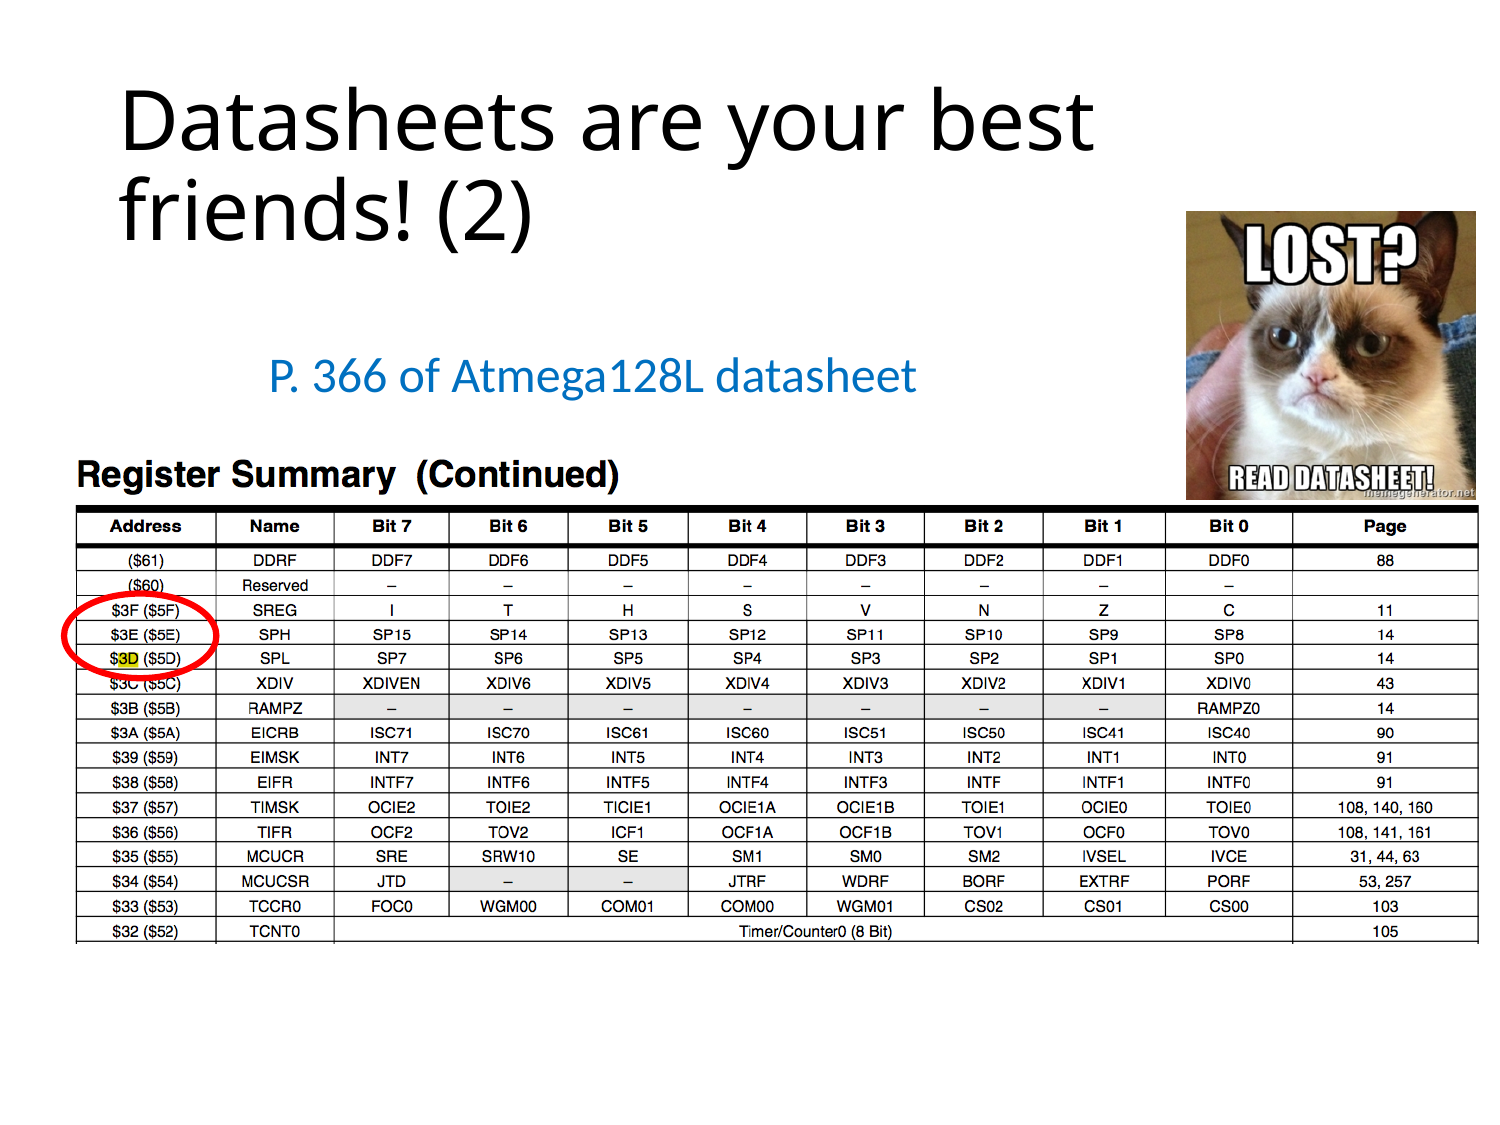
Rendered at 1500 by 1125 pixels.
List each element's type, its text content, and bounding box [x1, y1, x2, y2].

picture [0, 211, 1500, 944]
text_box P. 366 of Atmega128L datasheet [253, 335, 933, 411]
title Datasheets are your best friends! (2) [103, 59, 1397, 278]
